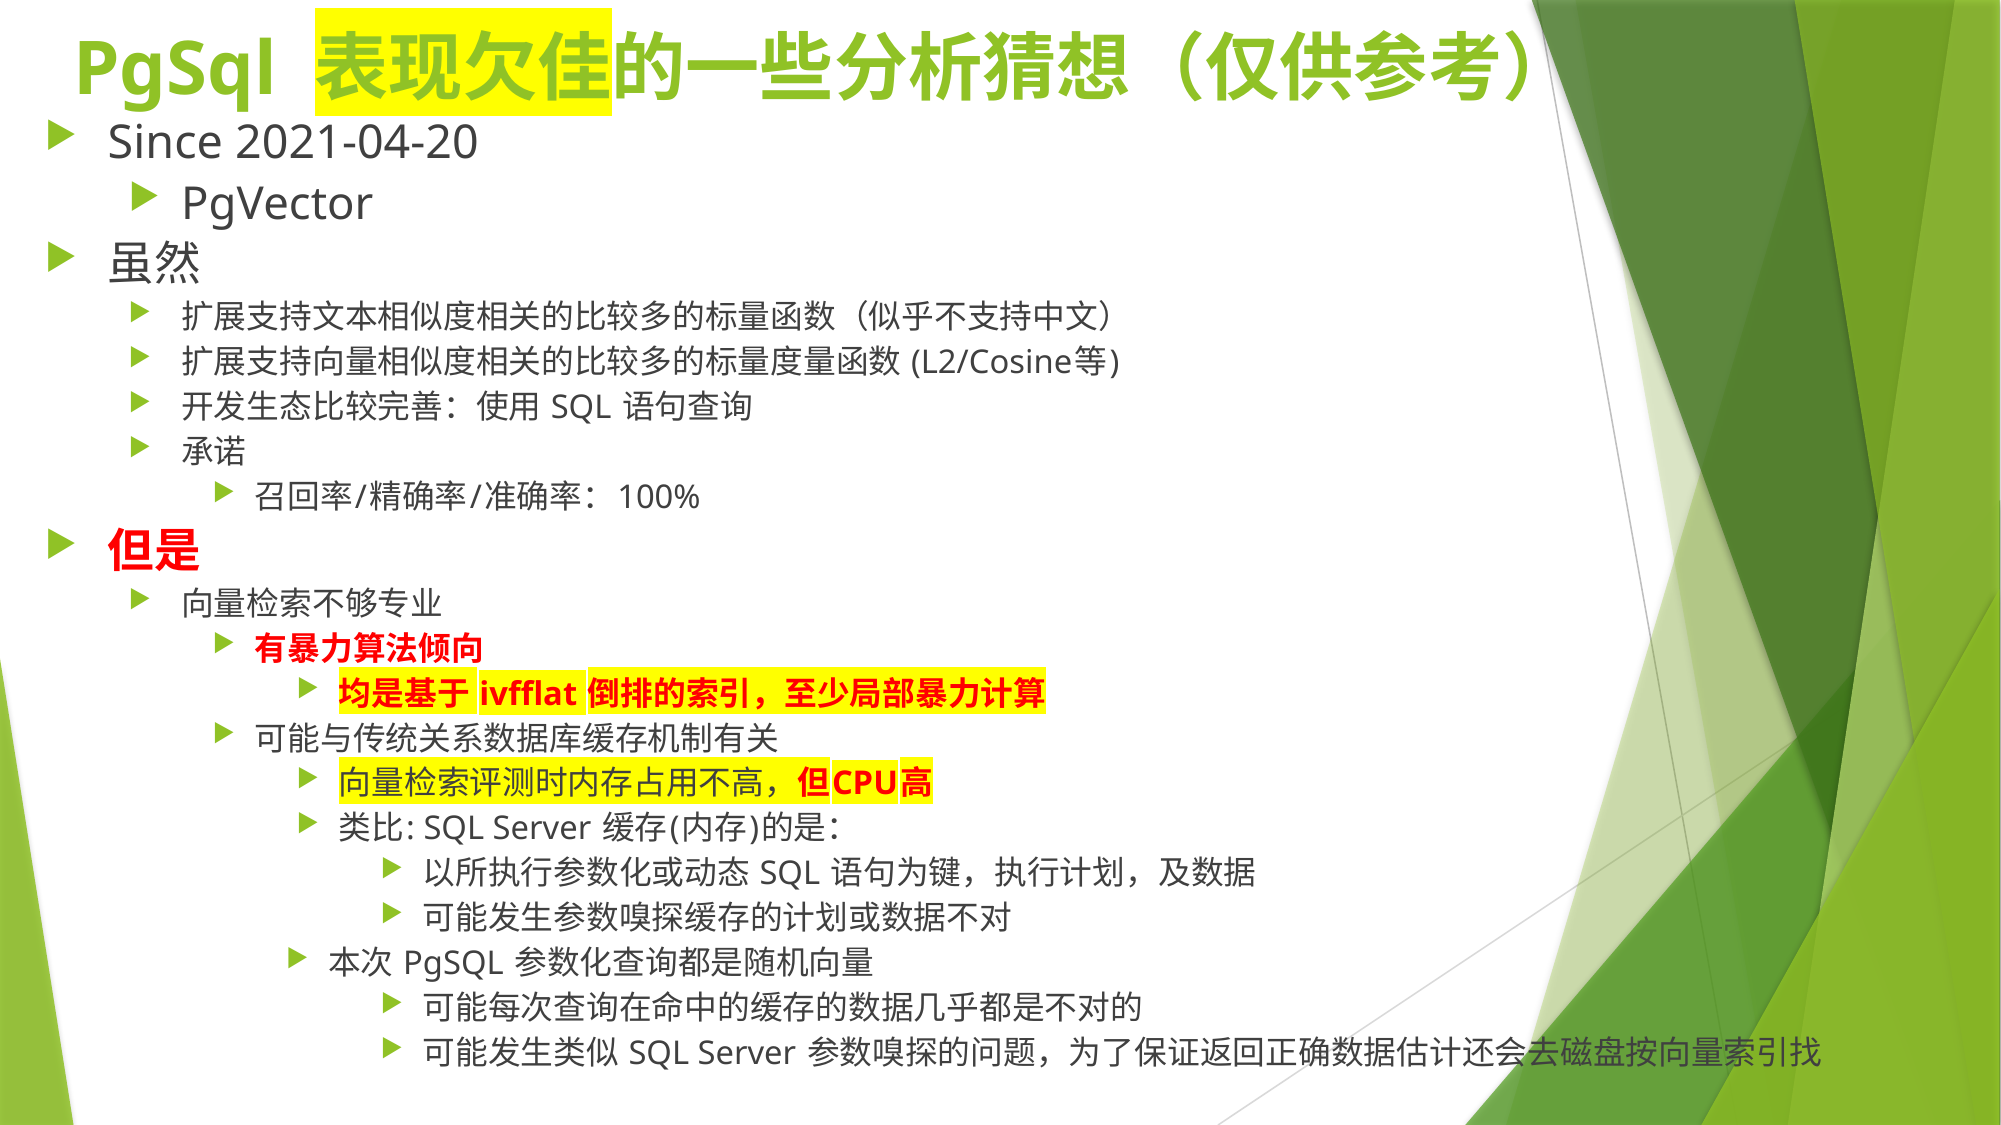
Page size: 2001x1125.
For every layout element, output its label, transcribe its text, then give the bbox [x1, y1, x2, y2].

title PgSql 表现欠佳的一些分析猜想（仅供参考） [58, 12, 1675, 104]
list Since 2021-04-20 PgVector 虽然 扩展支持文本相似度相关的比较多的标量函数（似乎不支持中文） 扩展支持向量相似度相关的比较多的标量度量函数 (L2/Cosine等) 开发生态比较完善：使用 SQL 语句查询 承诺 召回率/精确率/准确率：100% 但是 向量检索不够专业 有暴力算法倾向 均是基于 ivfflat 倒排的索引，至少局部暴力计算 可能与传统关系数据库缓存机制有关 向量检索评测时内存占用不高，但CPU高 类比: SQL Server 缓存(内存)的是： 以所执行参数化或动态 SQL 语句为键，执行计划，及数据 可能发生参数嗅探缓存的计划或数据不对 本次 PgSQL 参数化查询都是随机向量 可能每次查询在命中的缓存的数据几乎都是不对的 可能发生类似 SQL Server 参数嗅探的问题，为了保证返回正确数据估计还会去磁盘按向量索引找 [29, 104, 1903, 1113]
